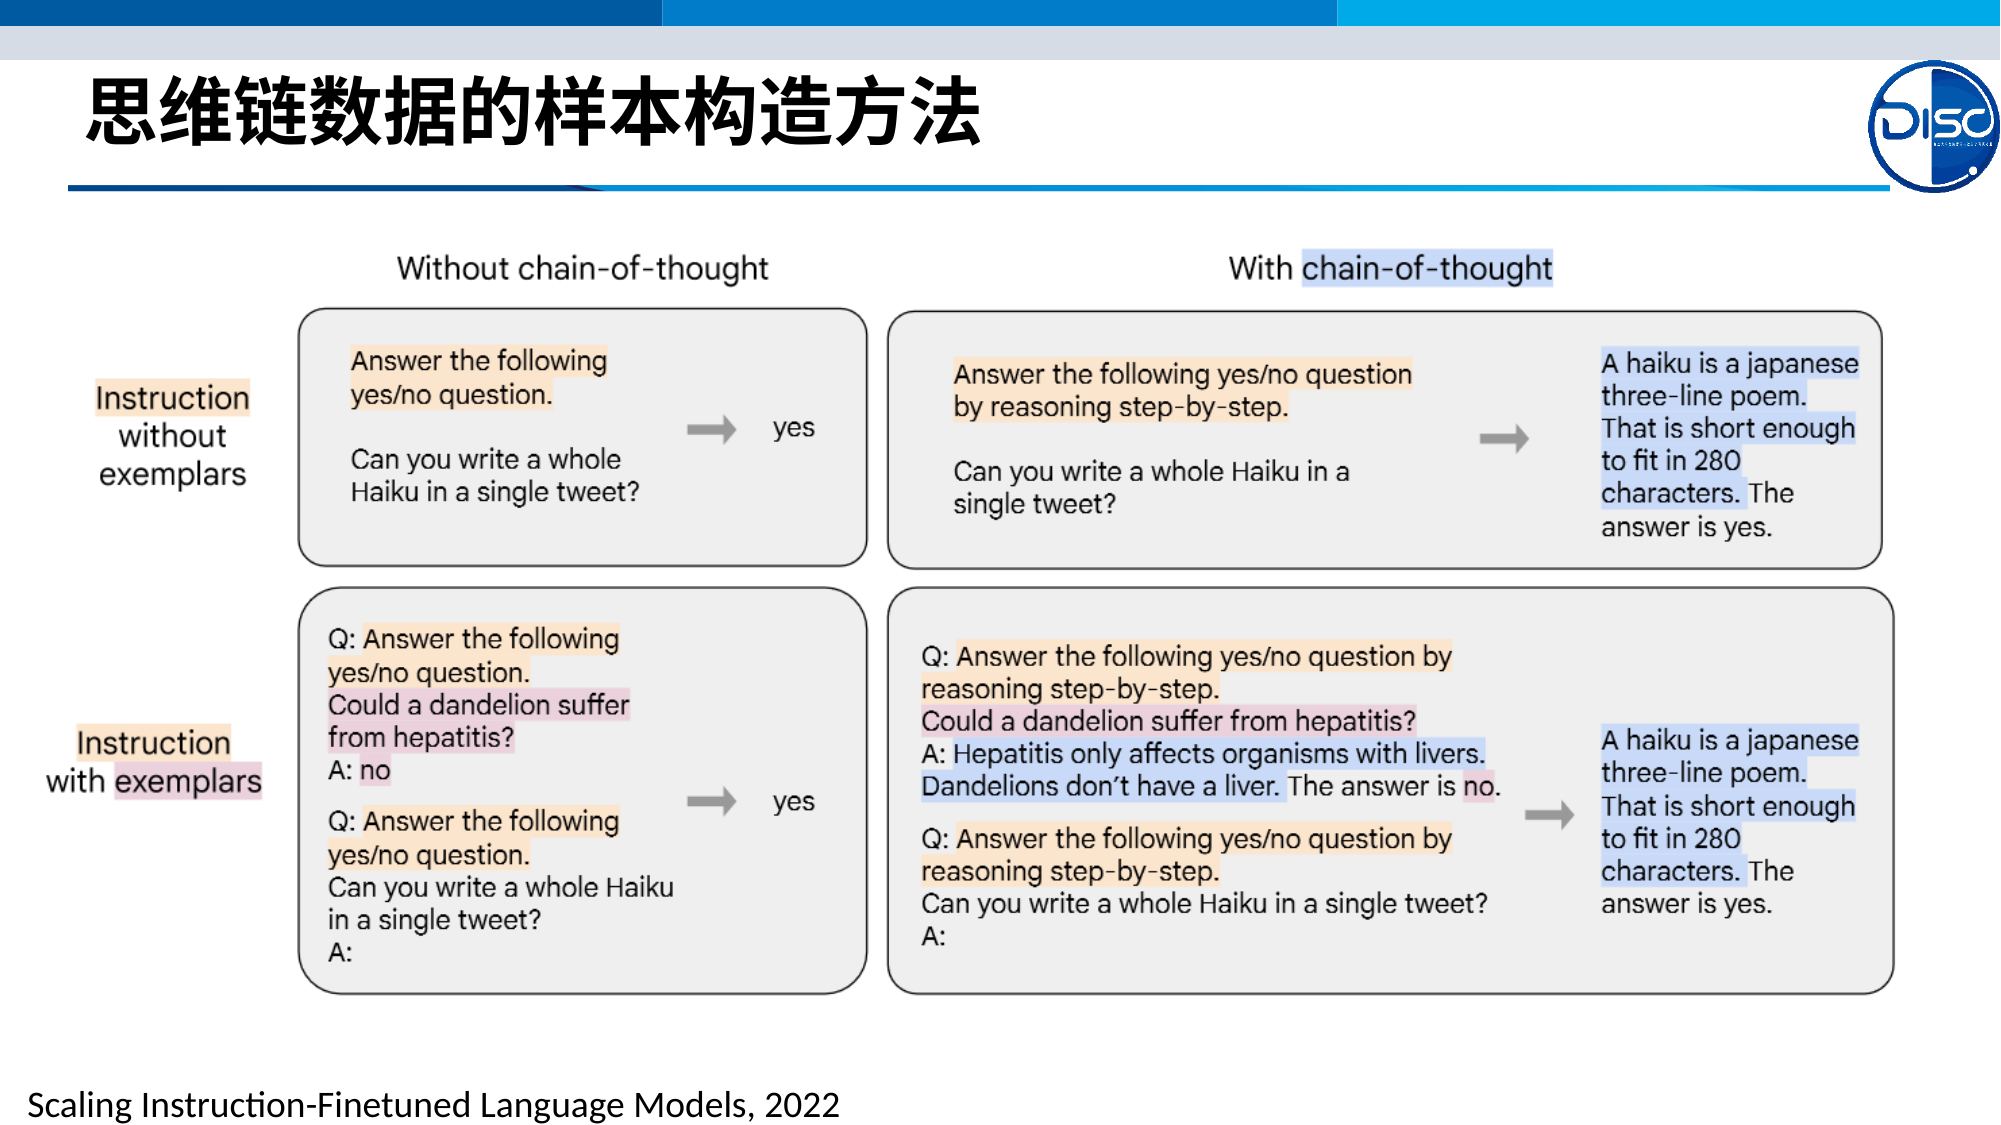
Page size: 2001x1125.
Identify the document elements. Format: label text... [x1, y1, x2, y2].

picture [68, 60, 2000, 199]
picture [45, 238, 1914, 1013]
text_box Scaling Instruction-Finetuned Language Models, 2022 [25, 1077, 924, 1125]
title 思维链数据的样本构造方法 [68, 67, 1890, 167]
